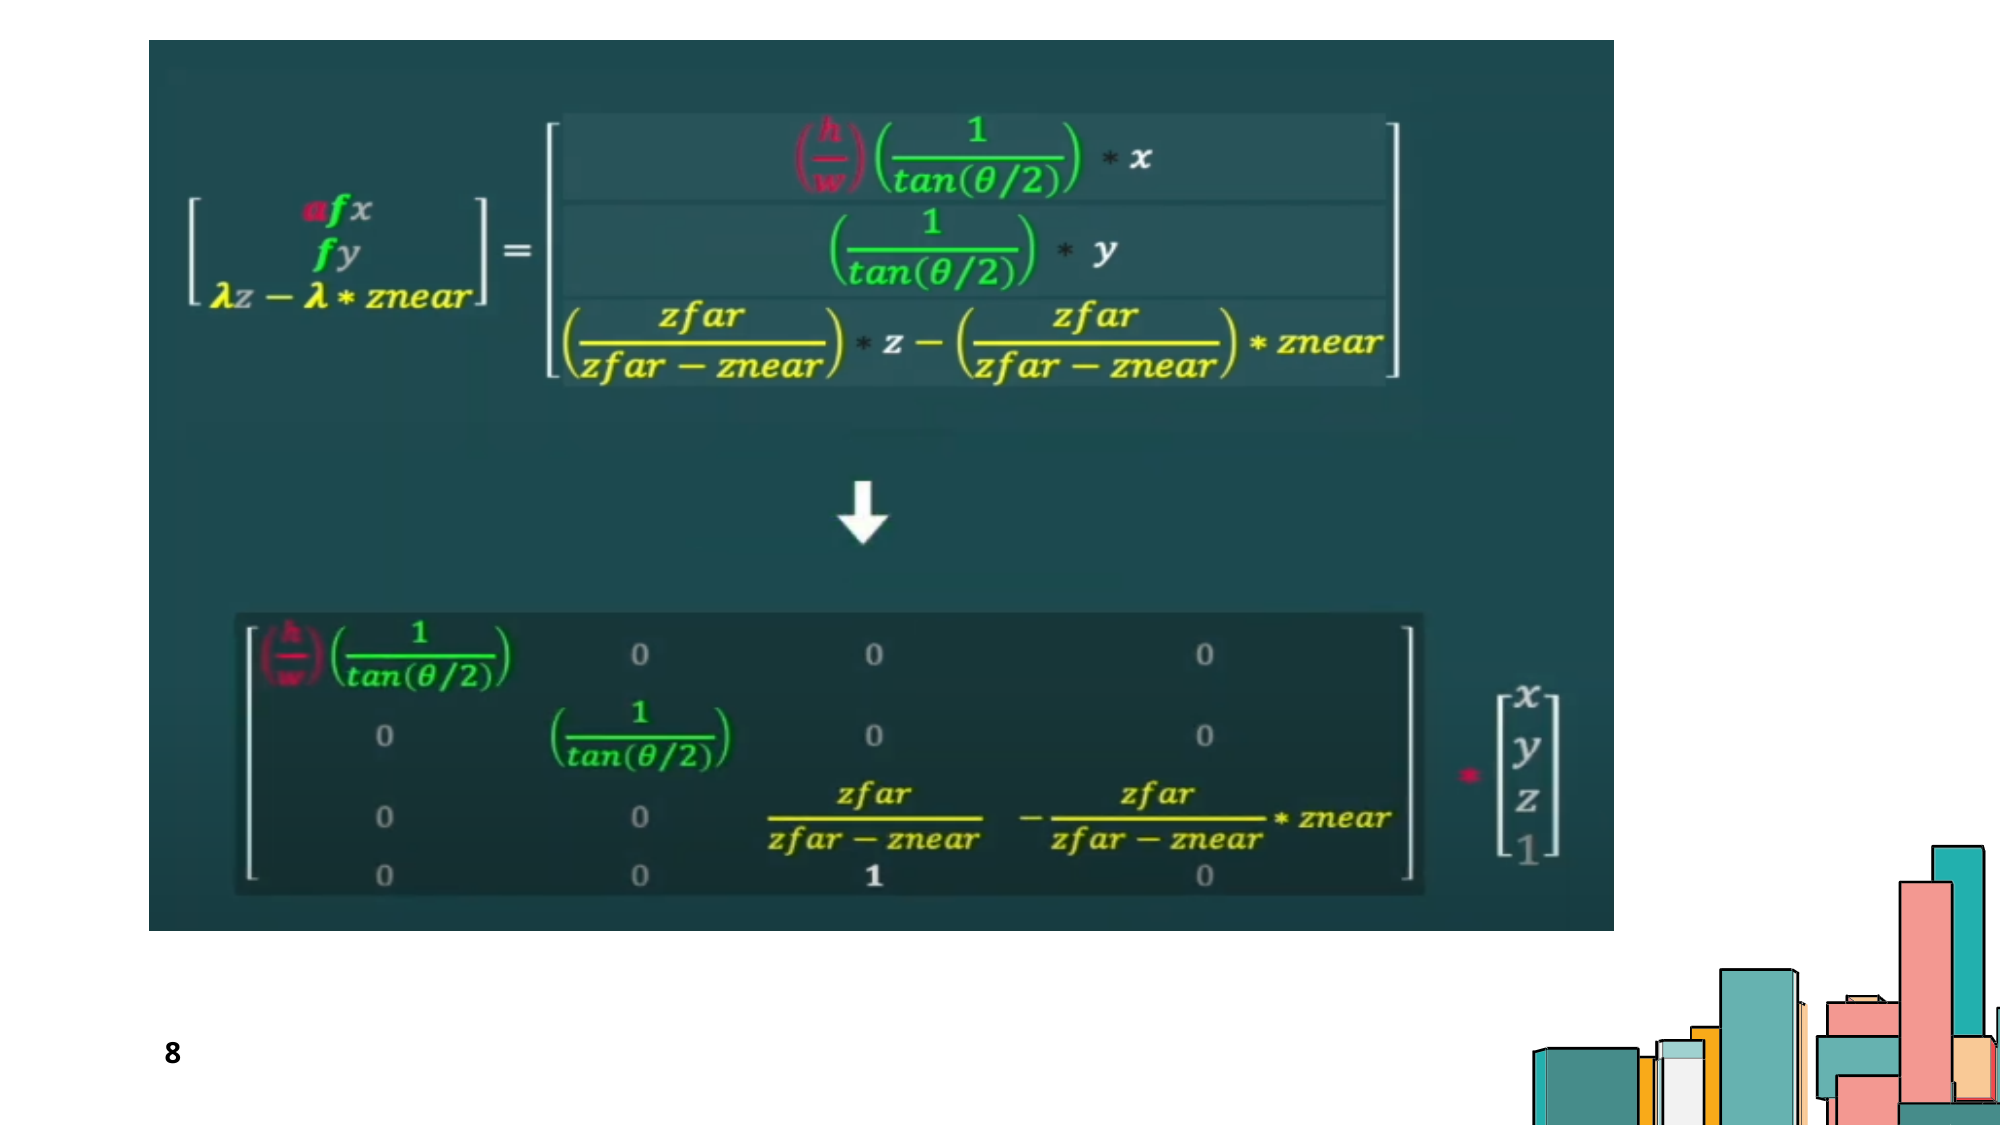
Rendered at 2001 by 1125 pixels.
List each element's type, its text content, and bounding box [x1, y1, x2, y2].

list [149, 40, 1615, 931]
picture [1471, 834, 2000, 1125]
slide_number 8 [149, 1024, 588, 1085]
